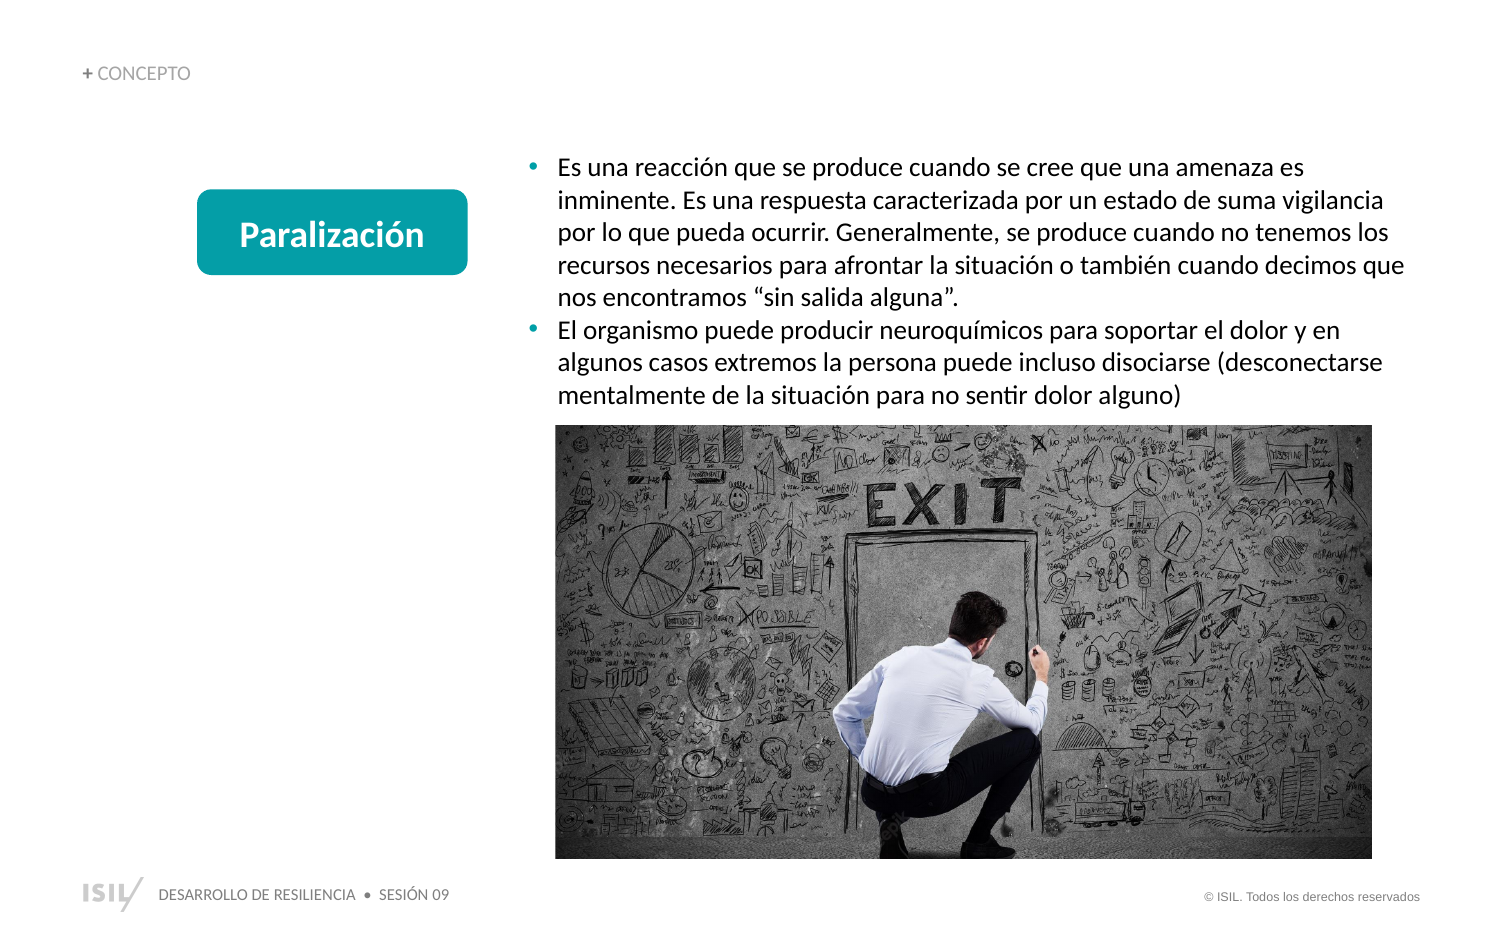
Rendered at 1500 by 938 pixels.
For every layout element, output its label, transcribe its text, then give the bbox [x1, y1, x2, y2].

text_box Es una reacción que se produce cuando se cree que una amenaza es inminente. Es una respuesta caracterizada por un estado de suma vigilancia por lo que pueda ocurrir. Generalmente, se produce cuando no tenemos los recursos necesarios para afrontar la situación o también cuando decimos que nos encontramos “sin salida alguna”. El organismo puede producir neuroquímicos para soportar el dolor y en algunos casos extremos la persona puede incluso disociarse (desconectarse mentalmente de la situación para no sentir dolor alguno) [528, 149, 1424, 410]
picture [555, 425, 1424, 859]
text_box Paralización [197, 189, 468, 276]
text_box + CONCEPTO [82, 61, 482, 85]
